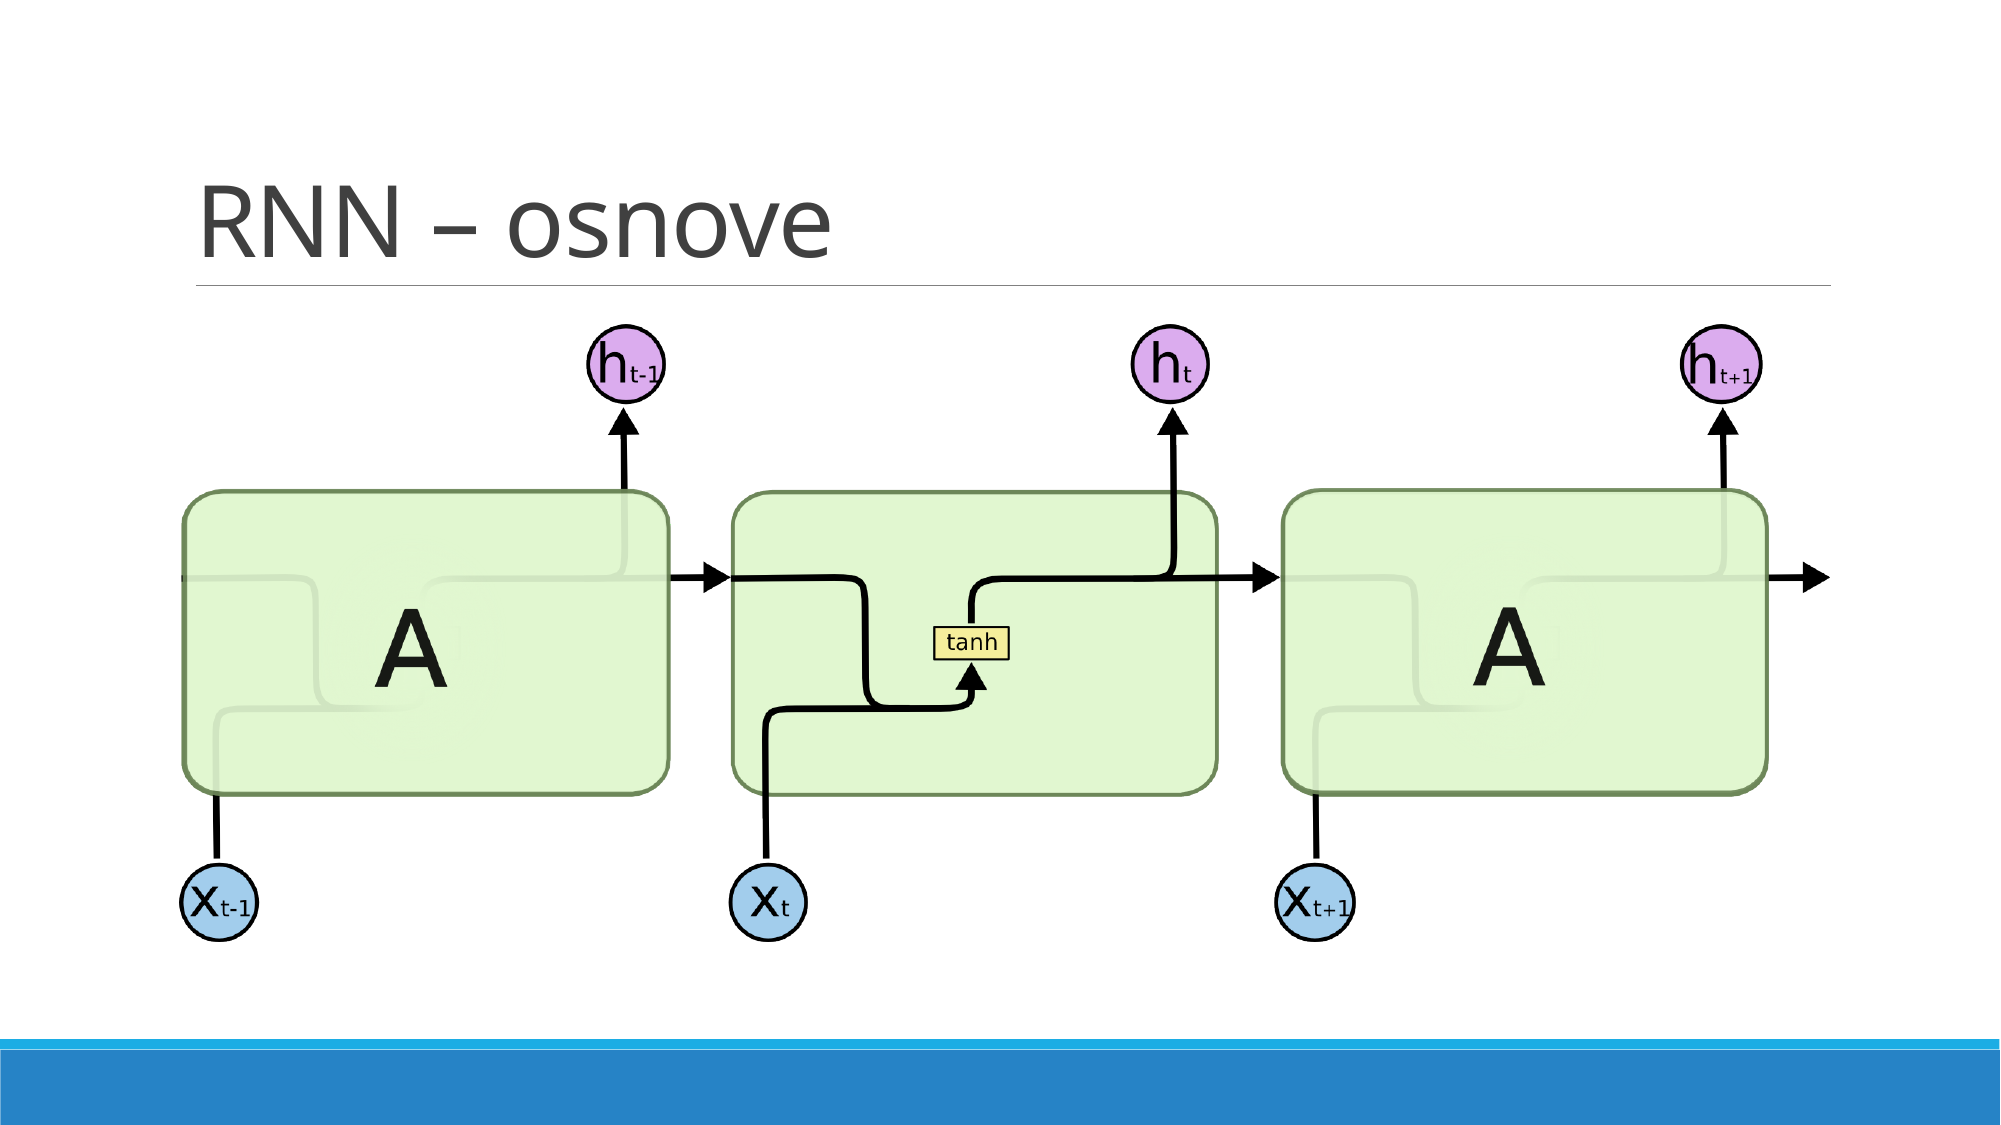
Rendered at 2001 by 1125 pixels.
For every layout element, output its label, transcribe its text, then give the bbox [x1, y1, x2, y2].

title RNN – osnove [180, 47, 1830, 285]
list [179, 323, 1831, 942]
